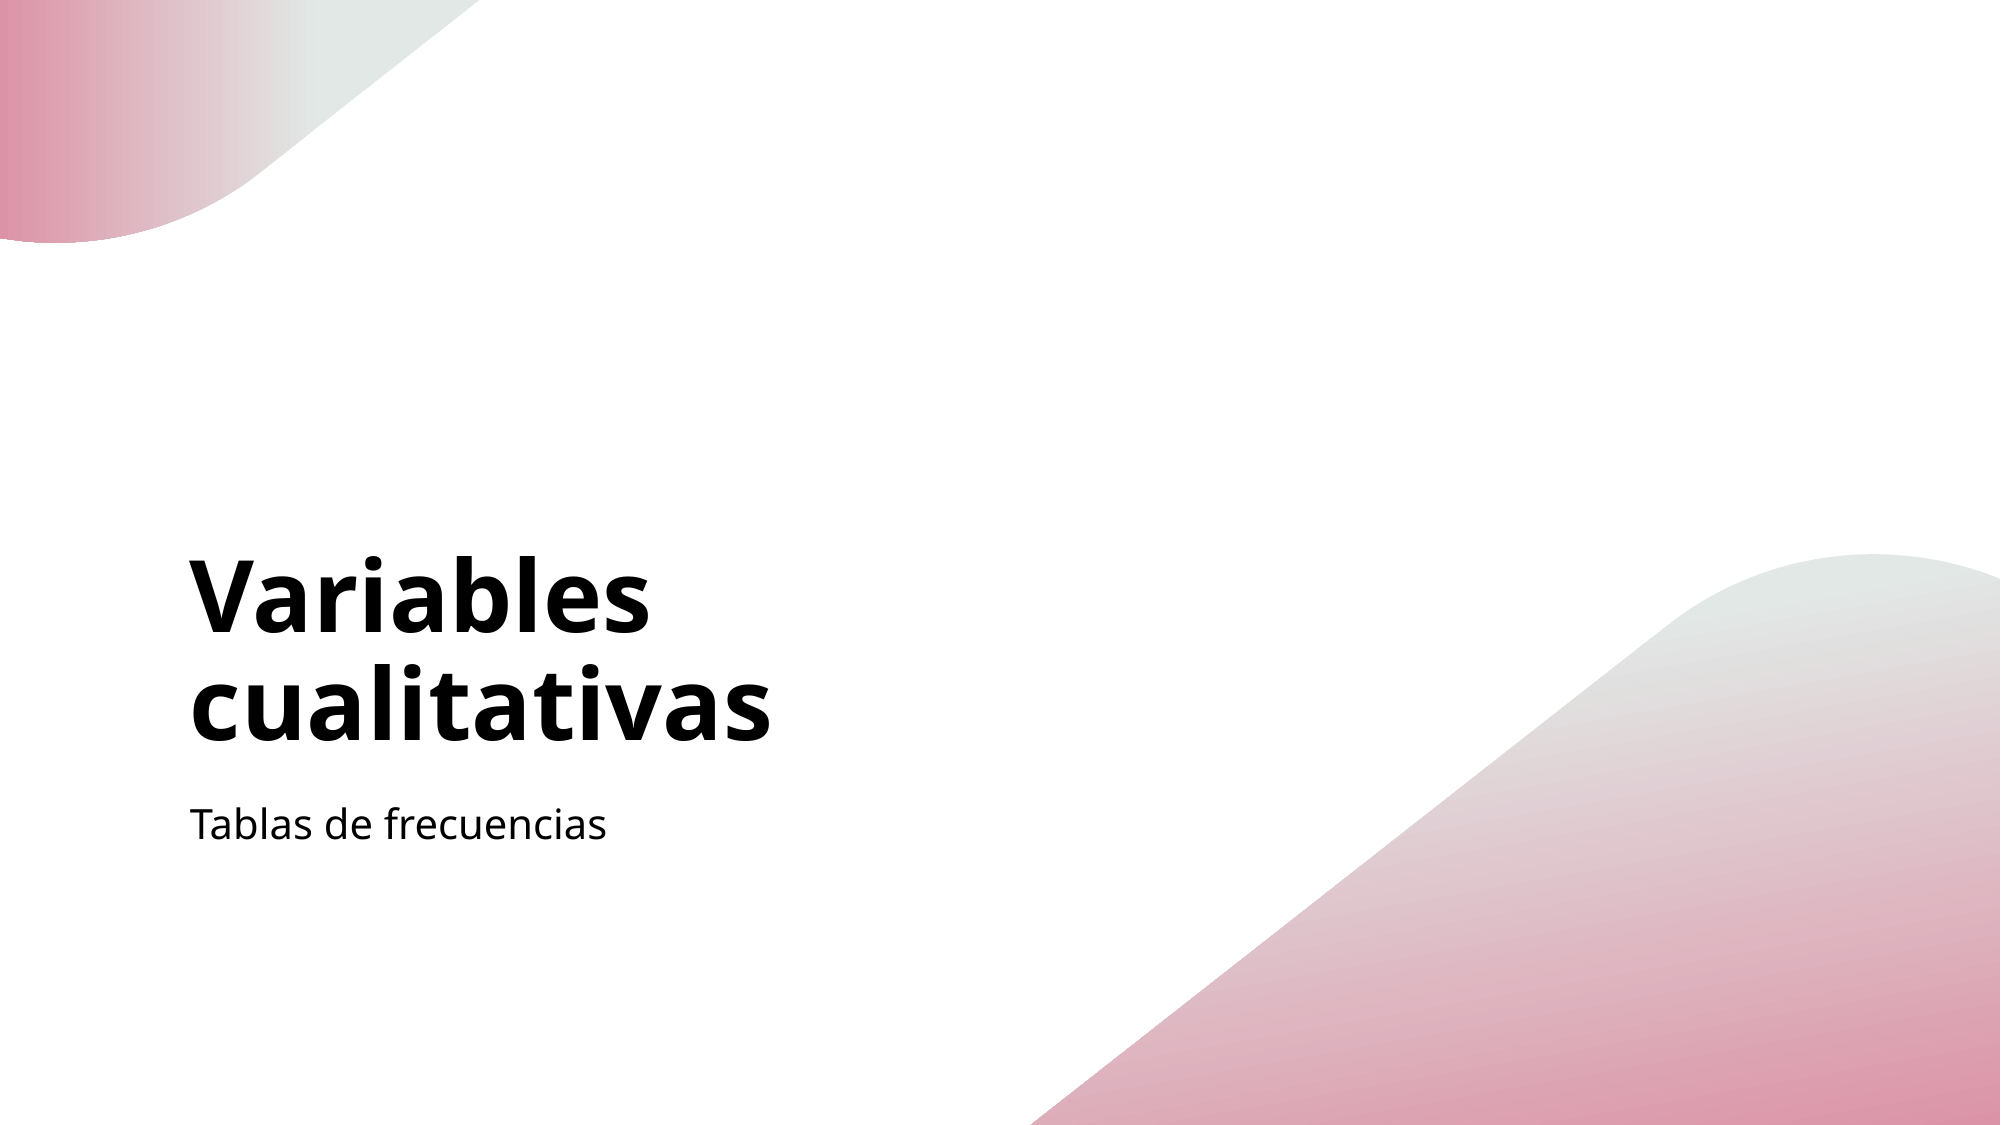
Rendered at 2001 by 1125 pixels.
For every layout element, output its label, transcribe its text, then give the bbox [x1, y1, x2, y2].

list Tablas de frecuencias [174, 780, 1061, 938]
title Variables cualitativas [174, 280, 1234, 770]
